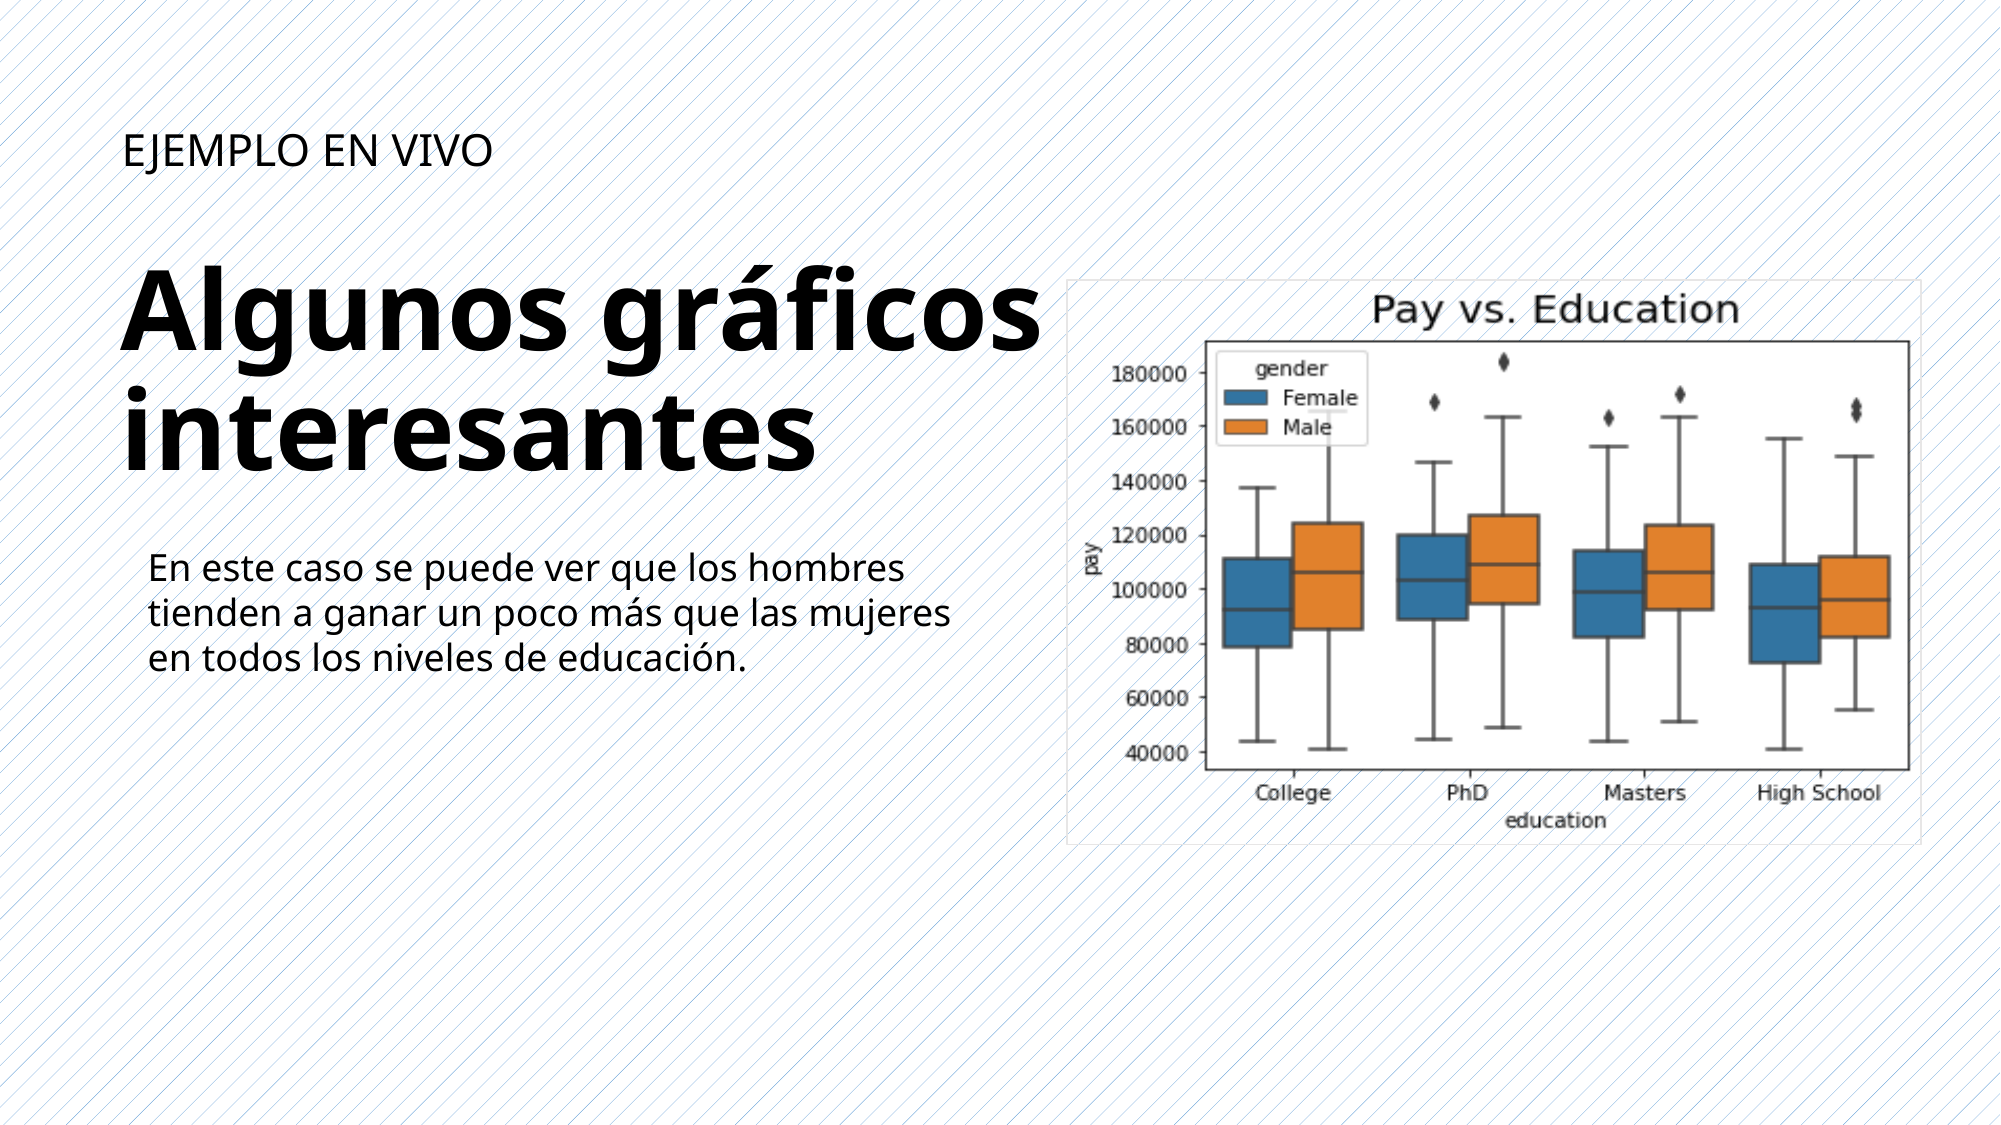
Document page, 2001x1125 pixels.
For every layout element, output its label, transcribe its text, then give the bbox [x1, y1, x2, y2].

text_box En este caso se puede ver que los hombres tienden a ganar un poco más que las mujeres en todos los niveles de educación. [127, 515, 1024, 978]
text_box Algunos gráficos interesantes [100, 234, 1135, 515]
text_box EJEMPLO EN VIVO [101, 102, 640, 196]
picture [1067, 280, 1921, 844]
